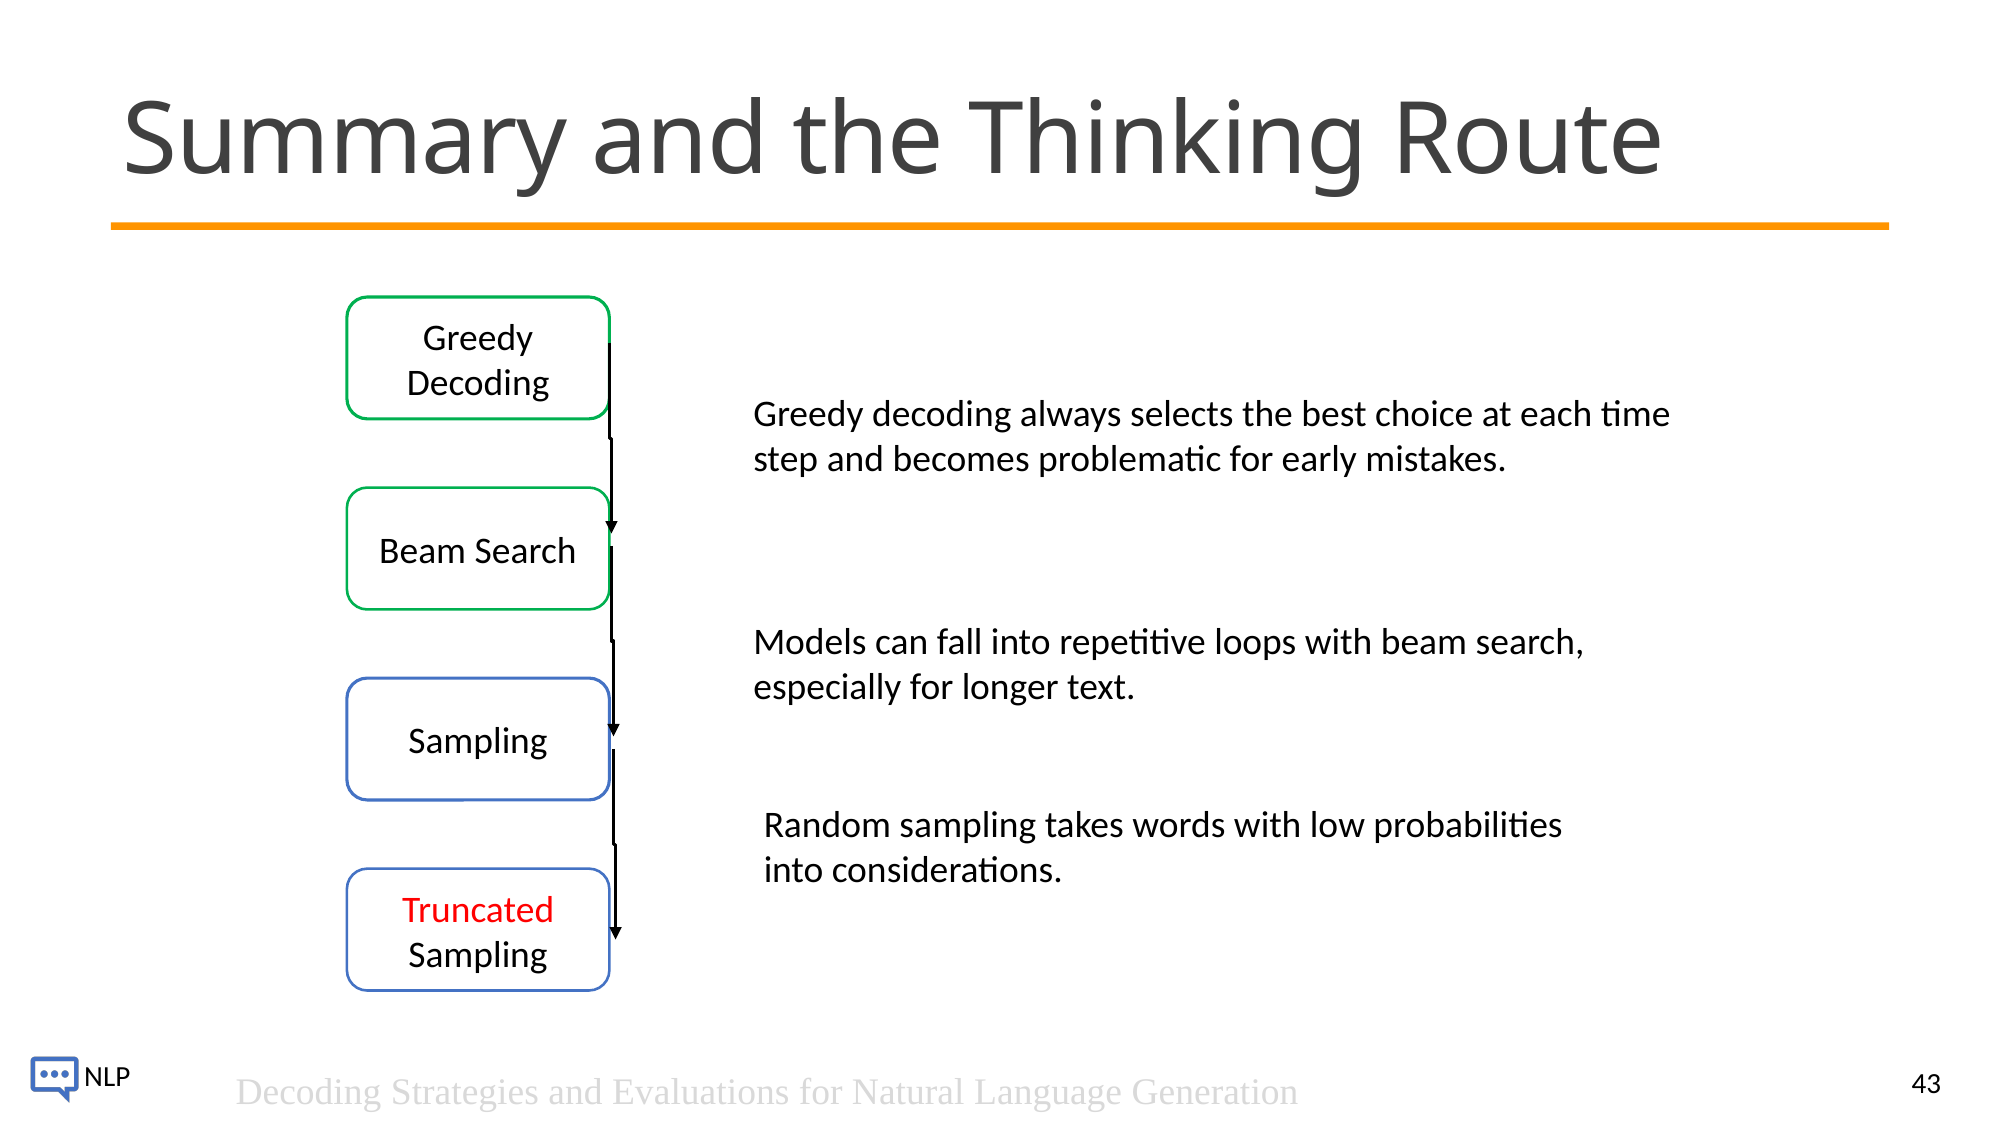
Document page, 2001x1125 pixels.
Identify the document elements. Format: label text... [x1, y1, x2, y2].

text_box Greedy decoding always selects the best choice at each time step and becomes problematic for early mistakes. [738, 381, 1732, 487]
text_box Decoding Strategies and Evaluations for Natural Language Generation [220, 1059, 1349, 1120]
slide_number 43 [1740, 1052, 1957, 1113]
text_box Sampling [345, 676, 611, 802]
text_box Random sampling takes words with low probabilities into considerations. [748, 793, 1624, 898]
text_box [612, 748, 617, 941]
text_box Greedy Decoding [345, 295, 611, 421]
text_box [610, 545, 614, 737]
text_box Beam Search [345, 486, 611, 611]
picture [23, 1047, 86, 1110]
text_box Truncated Sampling [345, 867, 611, 992]
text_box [608, 342, 612, 535]
text_box Models can fall into repetitive loops with beam search, especially for longer text. [738, 609, 1614, 715]
title Summary and the Thinking Route [107, 58, 1899, 228]
